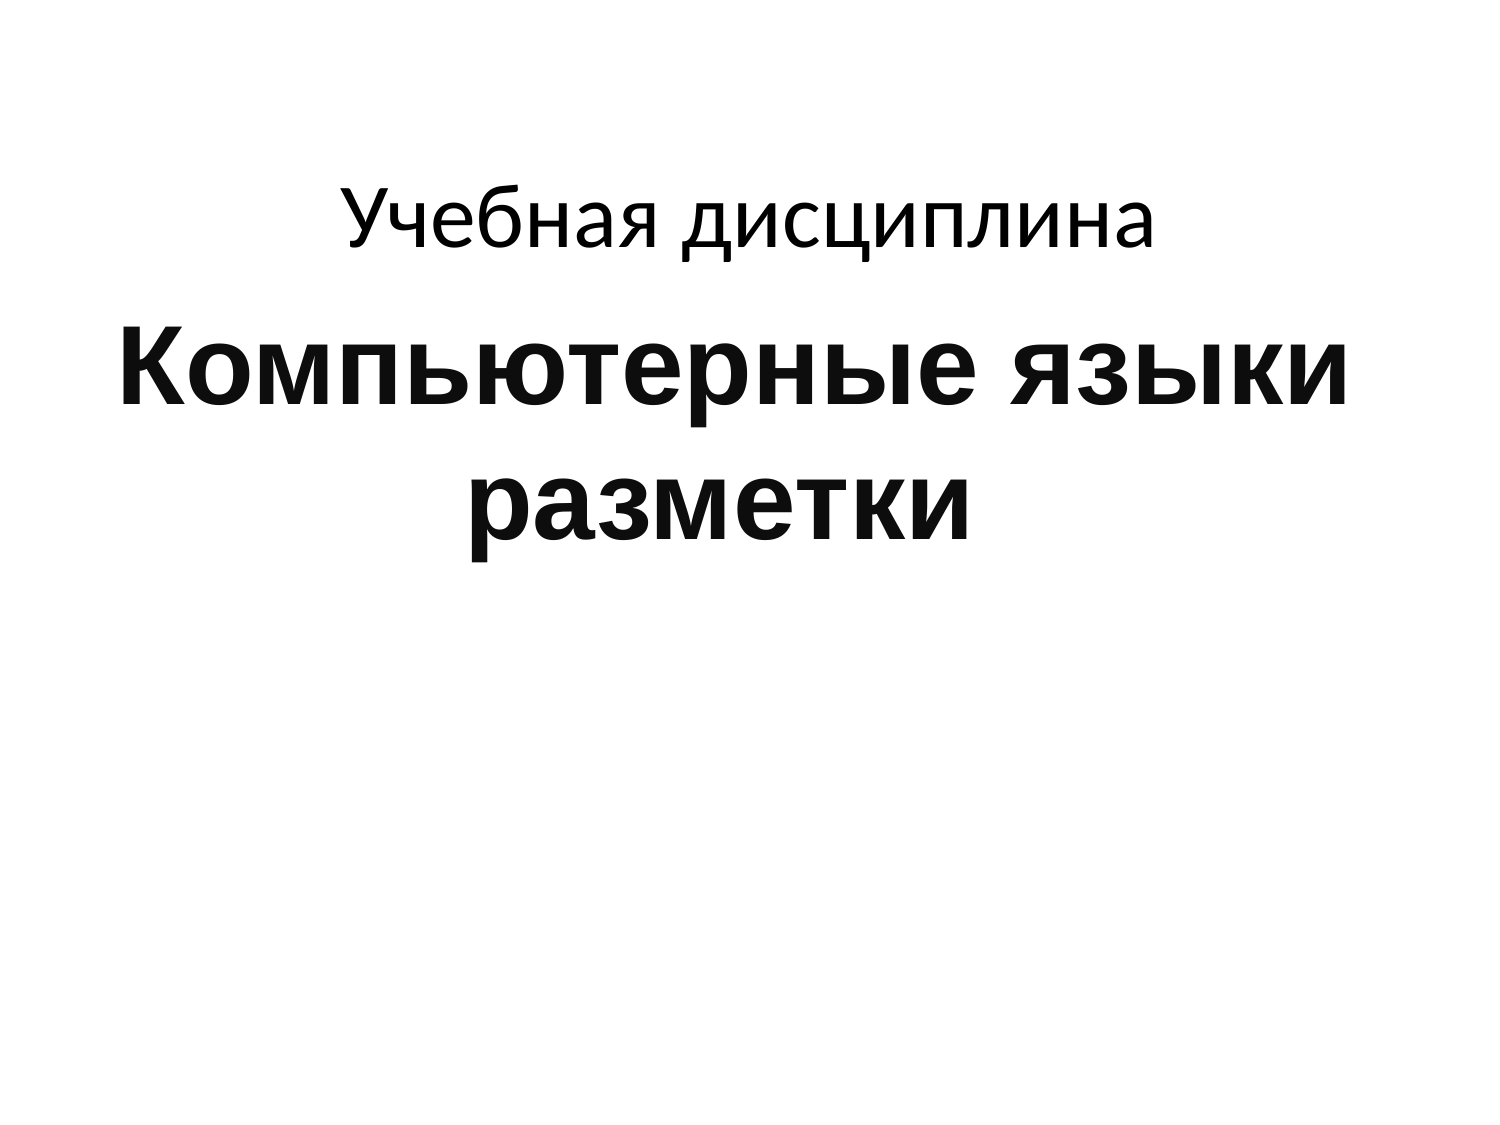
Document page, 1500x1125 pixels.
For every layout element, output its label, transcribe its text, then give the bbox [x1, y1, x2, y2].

text_box Компьютерные языки разметки [0, 373, 1500, 615]
title Учебная дисциплина [112, 90, 1388, 332]
